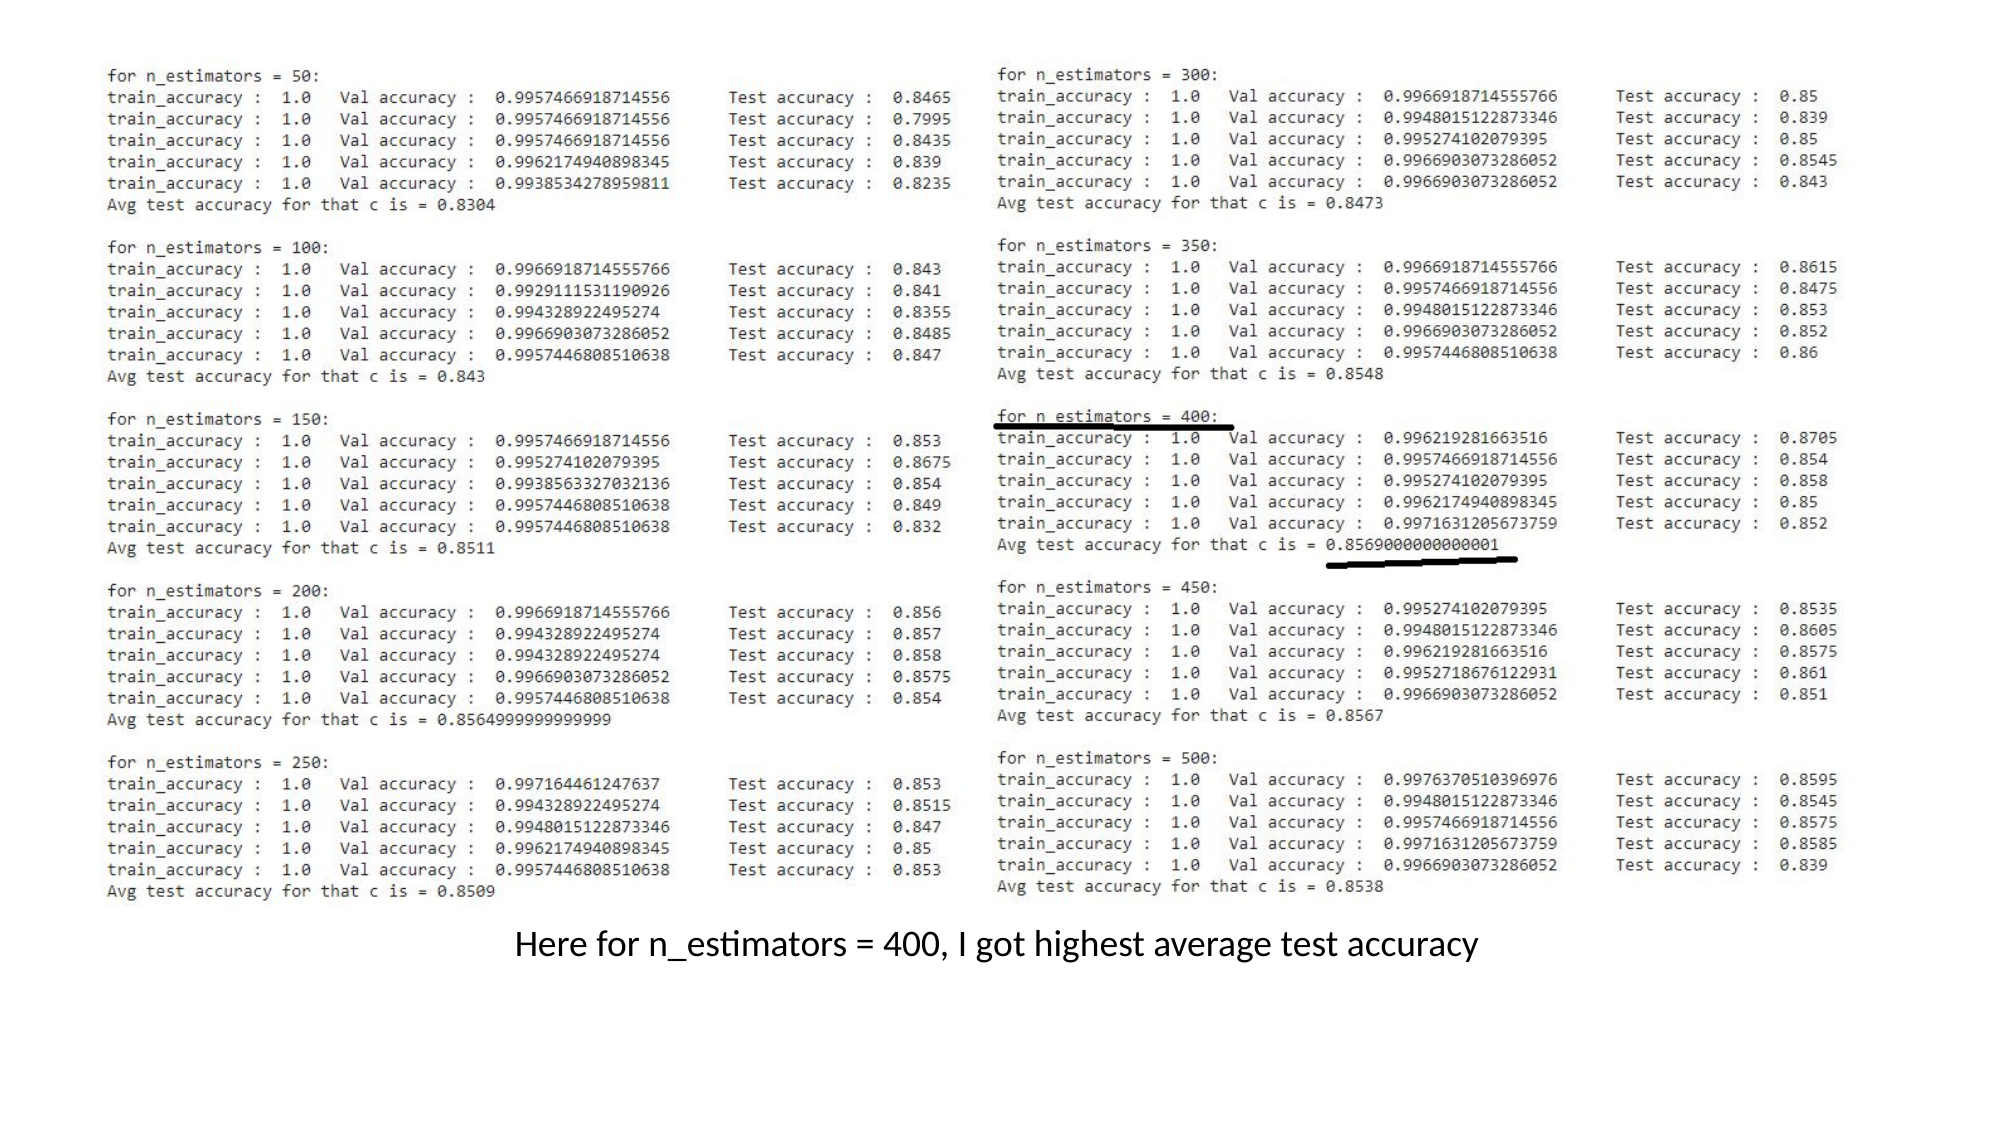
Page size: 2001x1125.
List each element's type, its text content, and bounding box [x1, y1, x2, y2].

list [100, 59, 991, 912]
picture [991, 59, 1887, 912]
text_box Here for n_estimators = 400, I got highest average test accuracy [500, 912, 1500, 1016]
